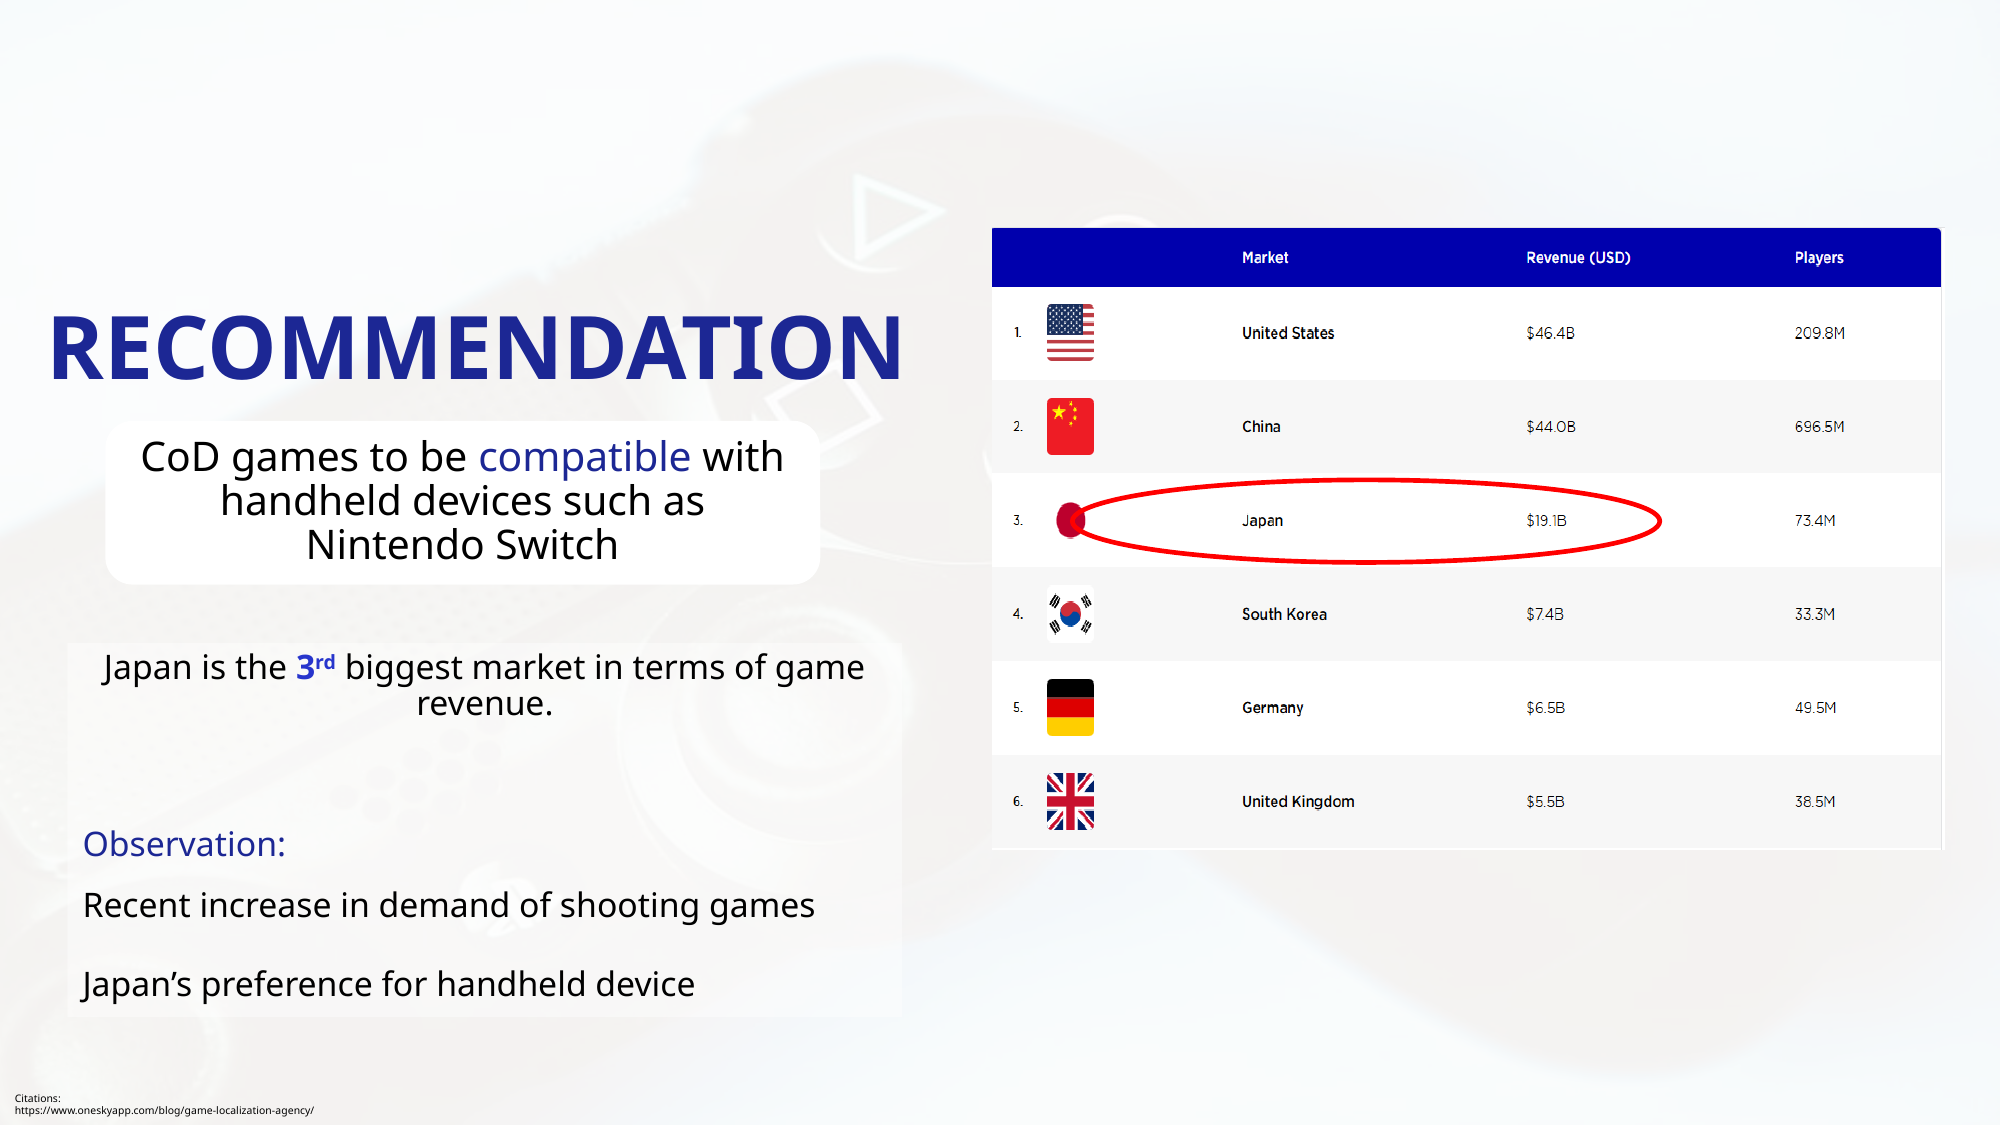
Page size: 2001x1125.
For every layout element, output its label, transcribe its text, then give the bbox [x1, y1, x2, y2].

text_box RECOMMENDATION [31, 292, 939, 410]
text_box Citations: https://www.oneskyapp.com/blog/game-localization-agency/ [0, 1084, 678, 1125]
picture [991, 227, 1945, 850]
text_box CoD games to be compatible with handheld devices such as Nintendo Switch [105, 420, 821, 585]
list Japan is the 3rd biggest market in terms of game revenue. Observation: Recent increase in demand of shooting games Japan’s preference for handheld device [67, 642, 903, 1017]
